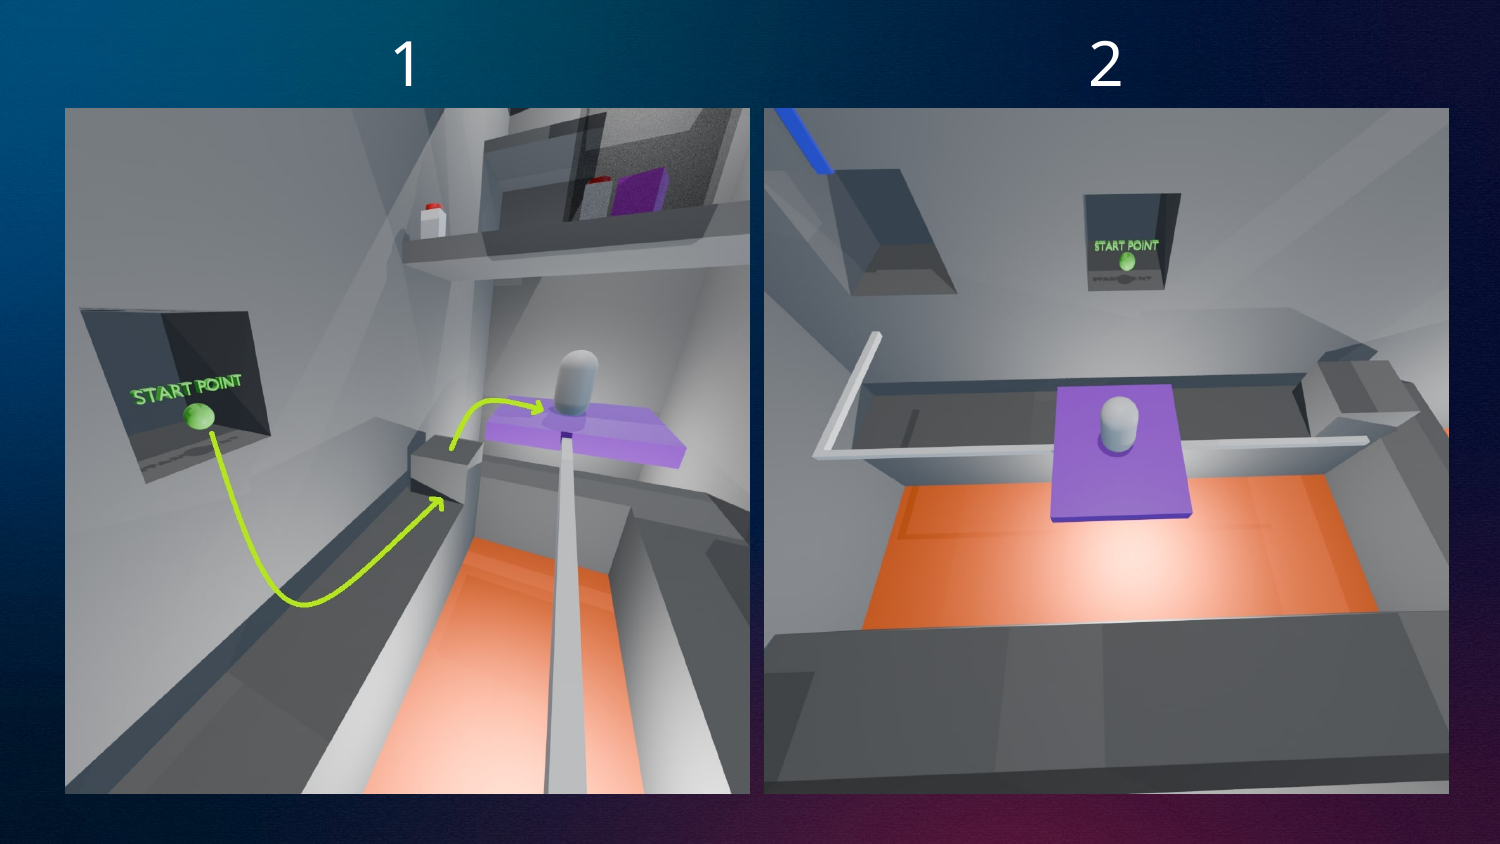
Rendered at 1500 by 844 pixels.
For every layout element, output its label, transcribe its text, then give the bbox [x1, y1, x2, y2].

text_box 2 [945, 8, 1268, 107]
picture [0, 0, 1500, 844]
text_box 1 [246, 8, 569, 107]
